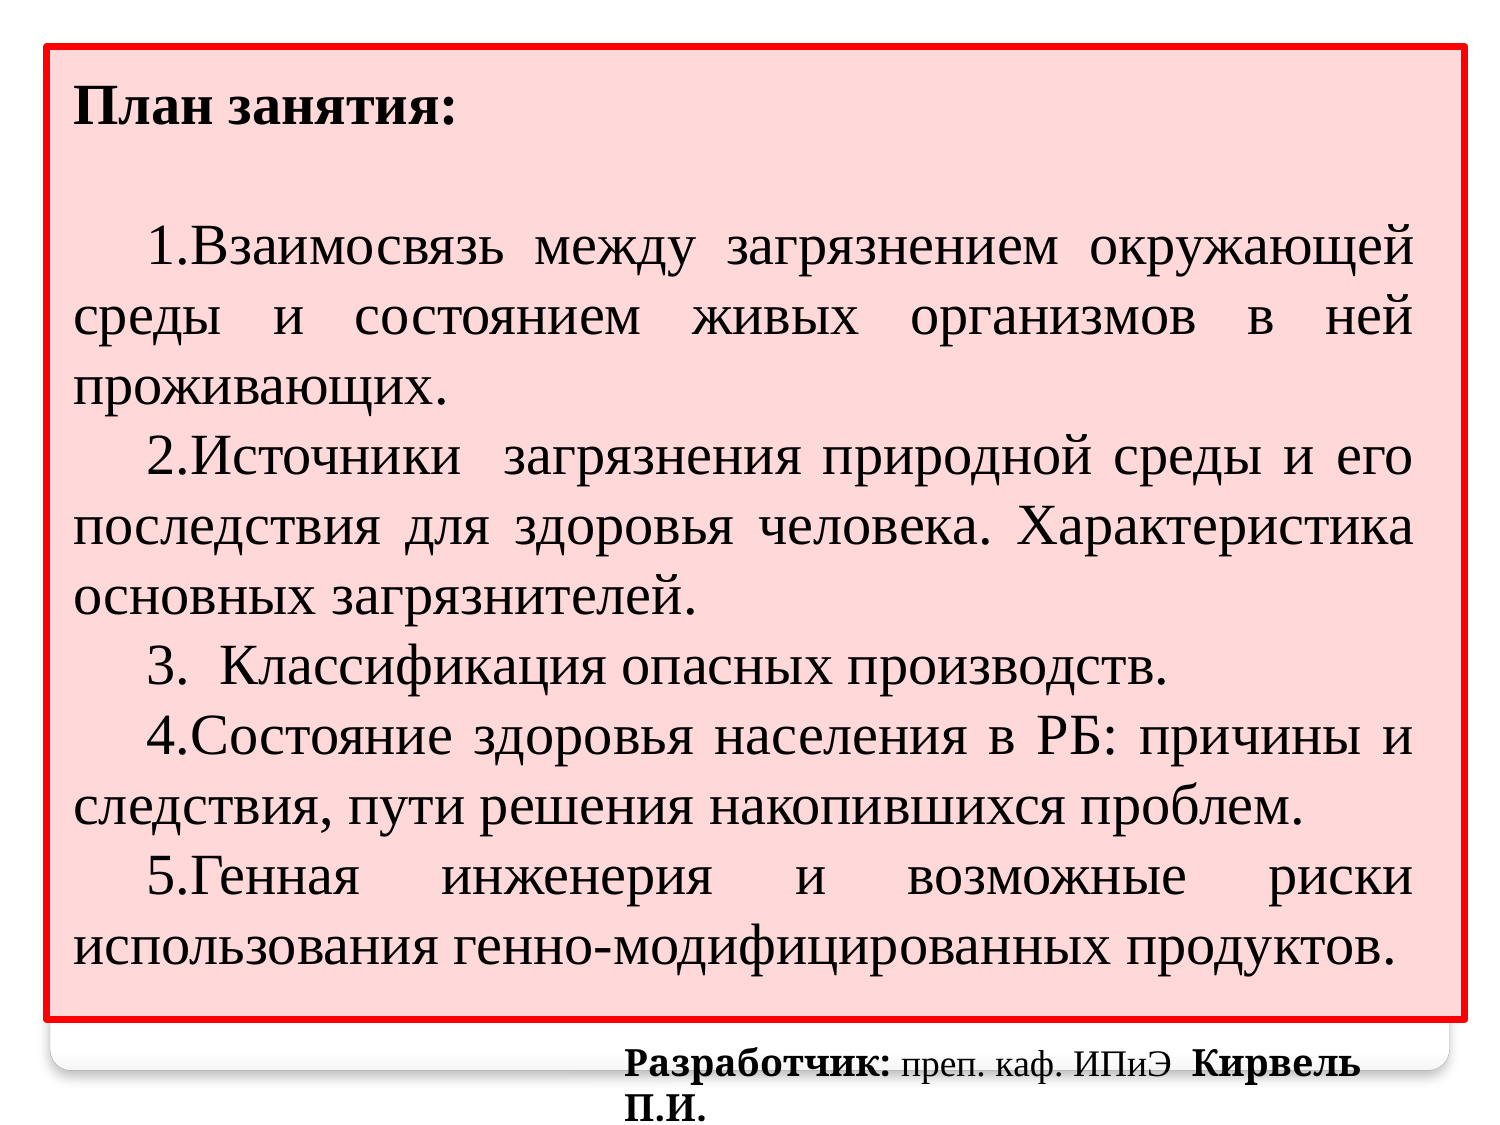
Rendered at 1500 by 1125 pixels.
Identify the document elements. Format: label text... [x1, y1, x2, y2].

text_box План занятия: Взаимосвязь между загрязнением окружающей среды и состоянием живых организмов в ней проживающих. Источники загрязнения природной среды и его последствия для здоровья человека. Характеристика основных загрязнителей. Классификация опасных производств. Состояние здоровья населения в РБ: причины и следствия, пути решения накопившихся проблем. Генная инженерия и возможные риски использования генно-модифицированных продуктов. [58, 58, 1430, 1123]
text_box [43, 43, 1468, 1023]
text_box Разработчик: преп. каф. ИПиЭ Кирвель П.И. [609, 1031, 1443, 1125]
